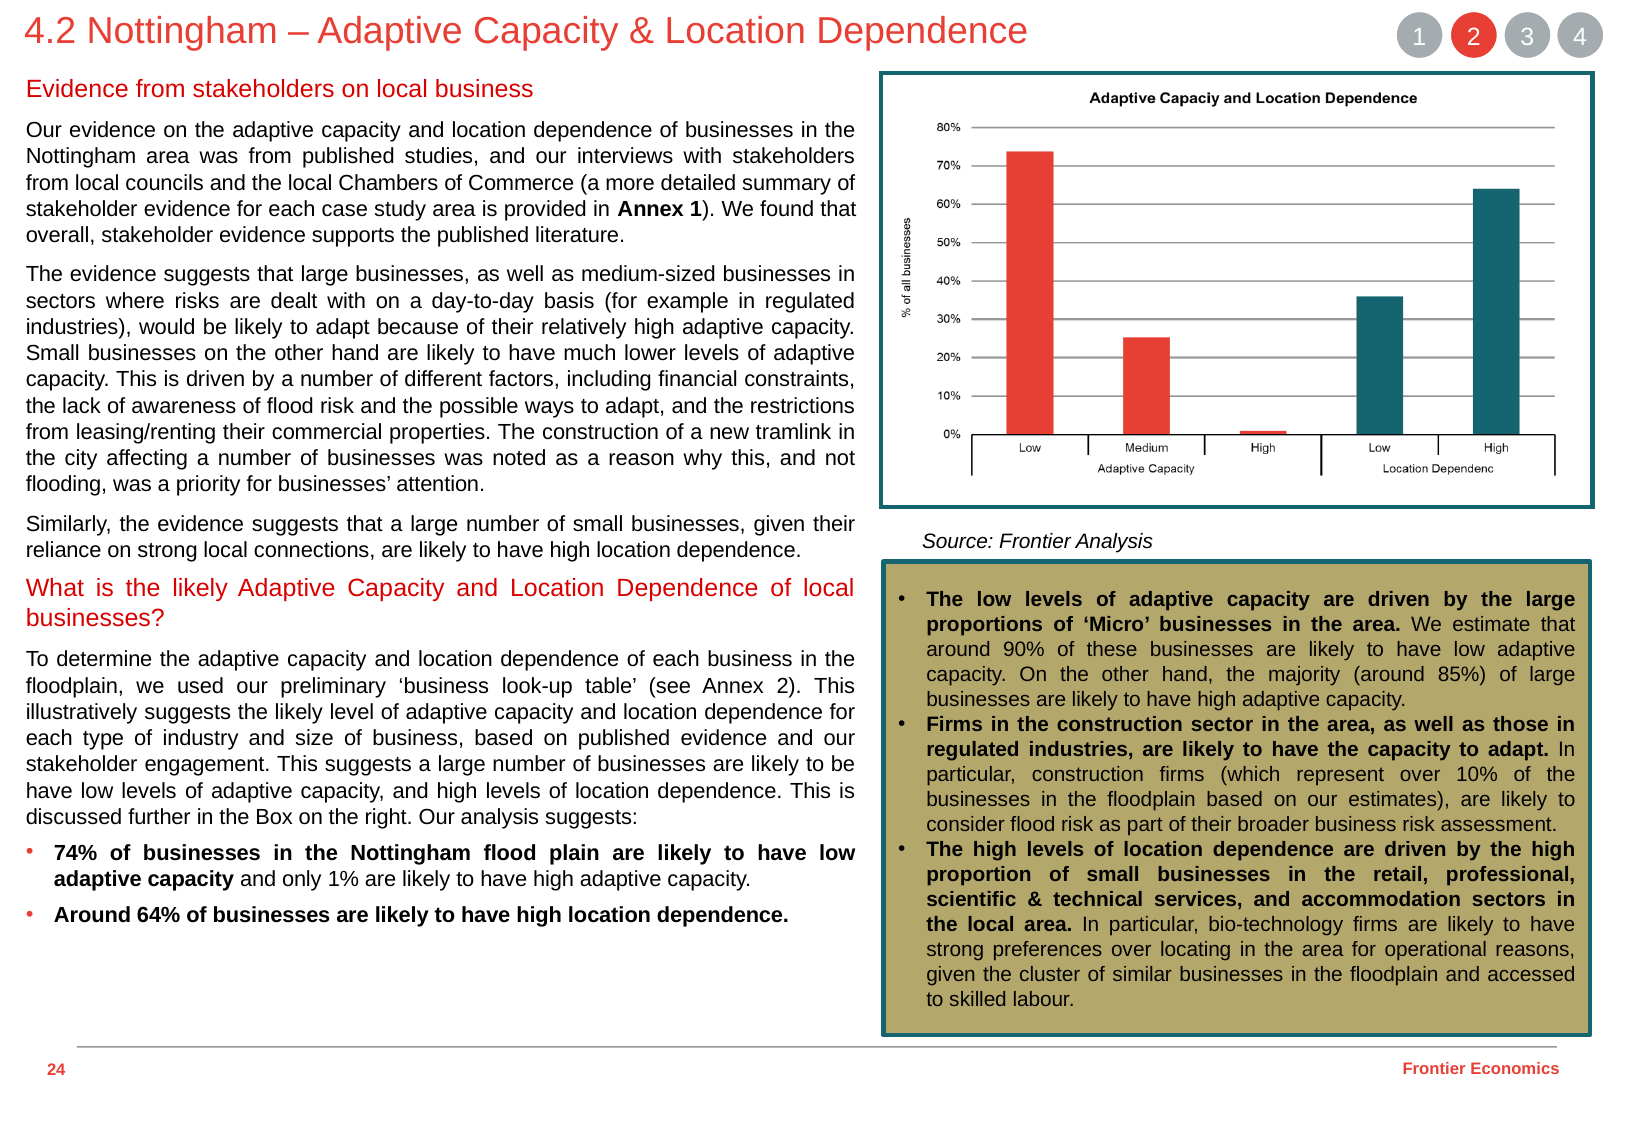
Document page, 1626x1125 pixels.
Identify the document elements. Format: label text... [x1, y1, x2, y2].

picture [883, 74, 1591, 505]
text_box Source: Frontier Analysis [907, 528, 1572, 552]
text_box 4 [1556, 11, 1604, 59]
text_box 4.2 Nottingham – Adaptive Capacity & Location Dependence [9, 0, 1614, 74]
text_box Evidence from stakeholders on local business Our evidence on the adaptive capacity and location dependence of businesses in the Nottingham area was from published studies, and our interviews with stakeholders from local councils and the local Chambers of Commerce (a more detailed summary of stakeholder evidence for each case study area is provided in Annex 1). We found that overall, stakeholder evidence supports the published literature. The evidence suggests that large businesses, as well as medium-sized businesses in sectors where risks are dealt with on a day-to-day basis (for example in regulated industries), would be likely to adapt because of their relatively high adaptive capacity. Small businesses on the other hand are likely to have much lower levels of adaptive capacity. This is driven by a number of different factors, including financial constraints, the lack of awareness of flood risk and the possible ways to adapt, and the restrictions from leasing/renting their commercial properties. The construction of a new tramlink in the city affecting a number of businesses was noted as a reason why this, and not flooding, was a priority for businesses’ attention. Similarly, the evidence suggests that a large number of small businesses, given their reliance on strong local connections, are likely to have high location dependence. What is the likely Adaptive Capacity and Location Dependence of local businesses? To determine the adaptive capacity and location dependence of each business in the floodplain, we used our preliminary ‘business look-up table’ (see Annex 2). This illustratively suggests the likely level of adaptive capacity and location dependence for each type of industry and size of business, based on published evidence and our stakeholder engagement. This suggests a large number of businesses are likely to be have low levels of adaptive capacity, and high levels of location dependence. This is discussed further in the Box on the right. Our analysis suggests: 74% of businesses in the Nottingham flood plain are likely to have low adaptive capacity and only 1% are likely to have high adaptive capacity. Around 64% of businesses are likely to have high location dependence. [10, 64, 872, 1059]
text_box 3 [1503, 11, 1552, 59]
text_box 2 [1450, 11, 1498, 59]
text_box The low levels of adaptive capacity are driven by the large proportions of ‘Micro’ businesses in the area. We estimate that around 90% of these businesses are likely to have low adaptive capacity. On the other hand, the majority (around 85%) of large businesses are likely to have high adaptive capacity. Firms in the construction sector in the area, as well as those in regulated industries, are likely to have the capacity to adapt. In particular, construction firms (which represent over 10% of the businesses in the floodplain based on our estimates), are likely to consider flood risk as part of their broader business risk assessment. The high levels of location dependence are driven by the high proportion of small businesses in the retail, professional, scientific & technical services, and accommodation sectors in the local area. In particular, bio-technology firms are likely to have strong preferences over locating in the area for operational reasons, given the cluster of similar businesses in the floodplain and accessed to skilled labour. [883, 561, 1591, 1035]
text_box 1 [1395, 11, 1444, 59]
